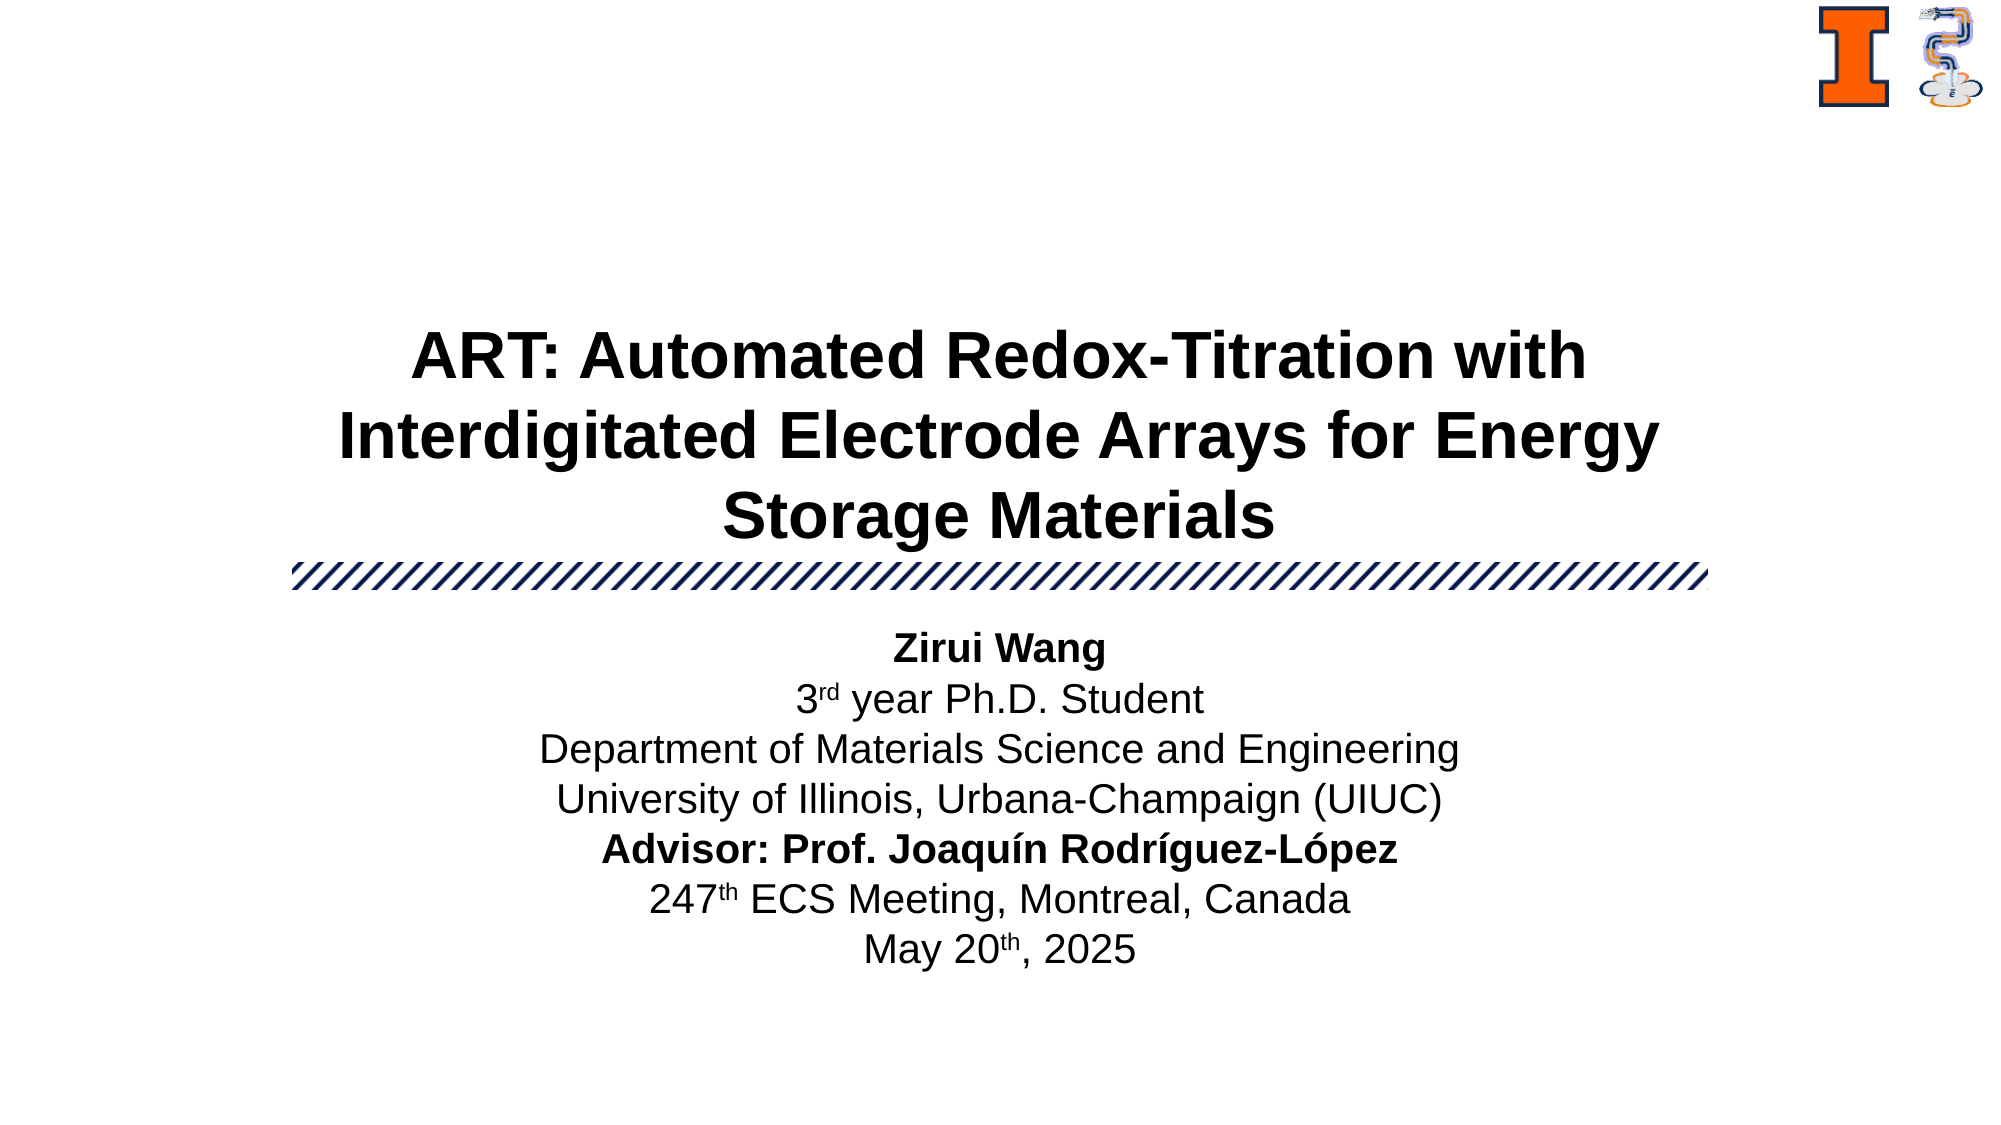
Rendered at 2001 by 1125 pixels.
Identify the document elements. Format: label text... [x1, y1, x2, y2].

text_box ART: Automated Redox-Titration with Interdigitated Electrode Arrays for Energy Storage Materials [241, 304, 1759, 560]
picture [292, 562, 1708, 590]
text_box Zirui Wang 3rd year Ph.D. Student Department of Materials Science and Engineering University of Illinois, Urbana-Champaign (UIUC) Advisor: Prof. Joaquín Rodríguez-López 247th ECS Meeting, Montreal, Canada May 20th, 2025 [458, 613, 1542, 979]
picture [1917, 6, 1984, 107]
picture [1819, 6, 1889, 107]
